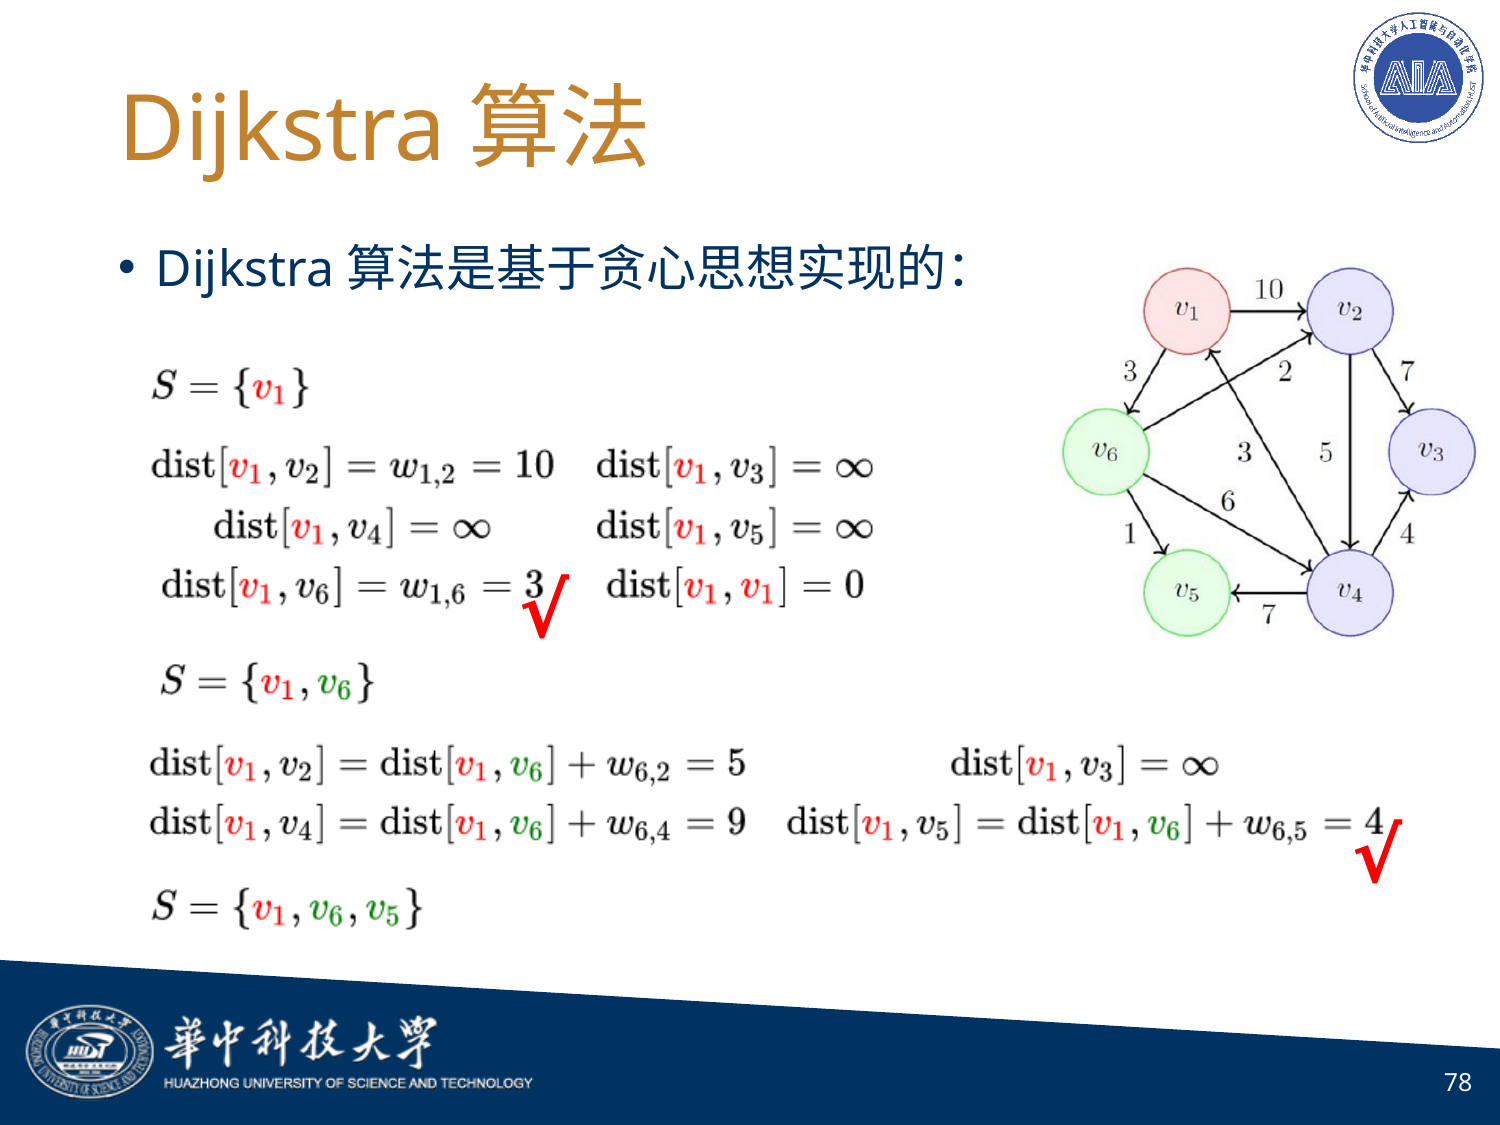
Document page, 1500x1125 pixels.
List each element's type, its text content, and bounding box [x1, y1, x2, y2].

picture [141, 872, 428, 941]
title Dijkstra算法 [103, 59, 1397, 203]
list Dijkstra算法是基于贪心思想实现的： [103, 228, 1397, 322]
picture [20, 996, 569, 1108]
slide_number 78 [1332, 1054, 1488, 1114]
picture [126, 641, 1402, 853]
text_box √ [1327, 799, 1429, 905]
picture [1048, 253, 1485, 648]
picture [141, 346, 893, 620]
picture [1325, 0, 1500, 153]
text_box √ [494, 620, 596, 661]
